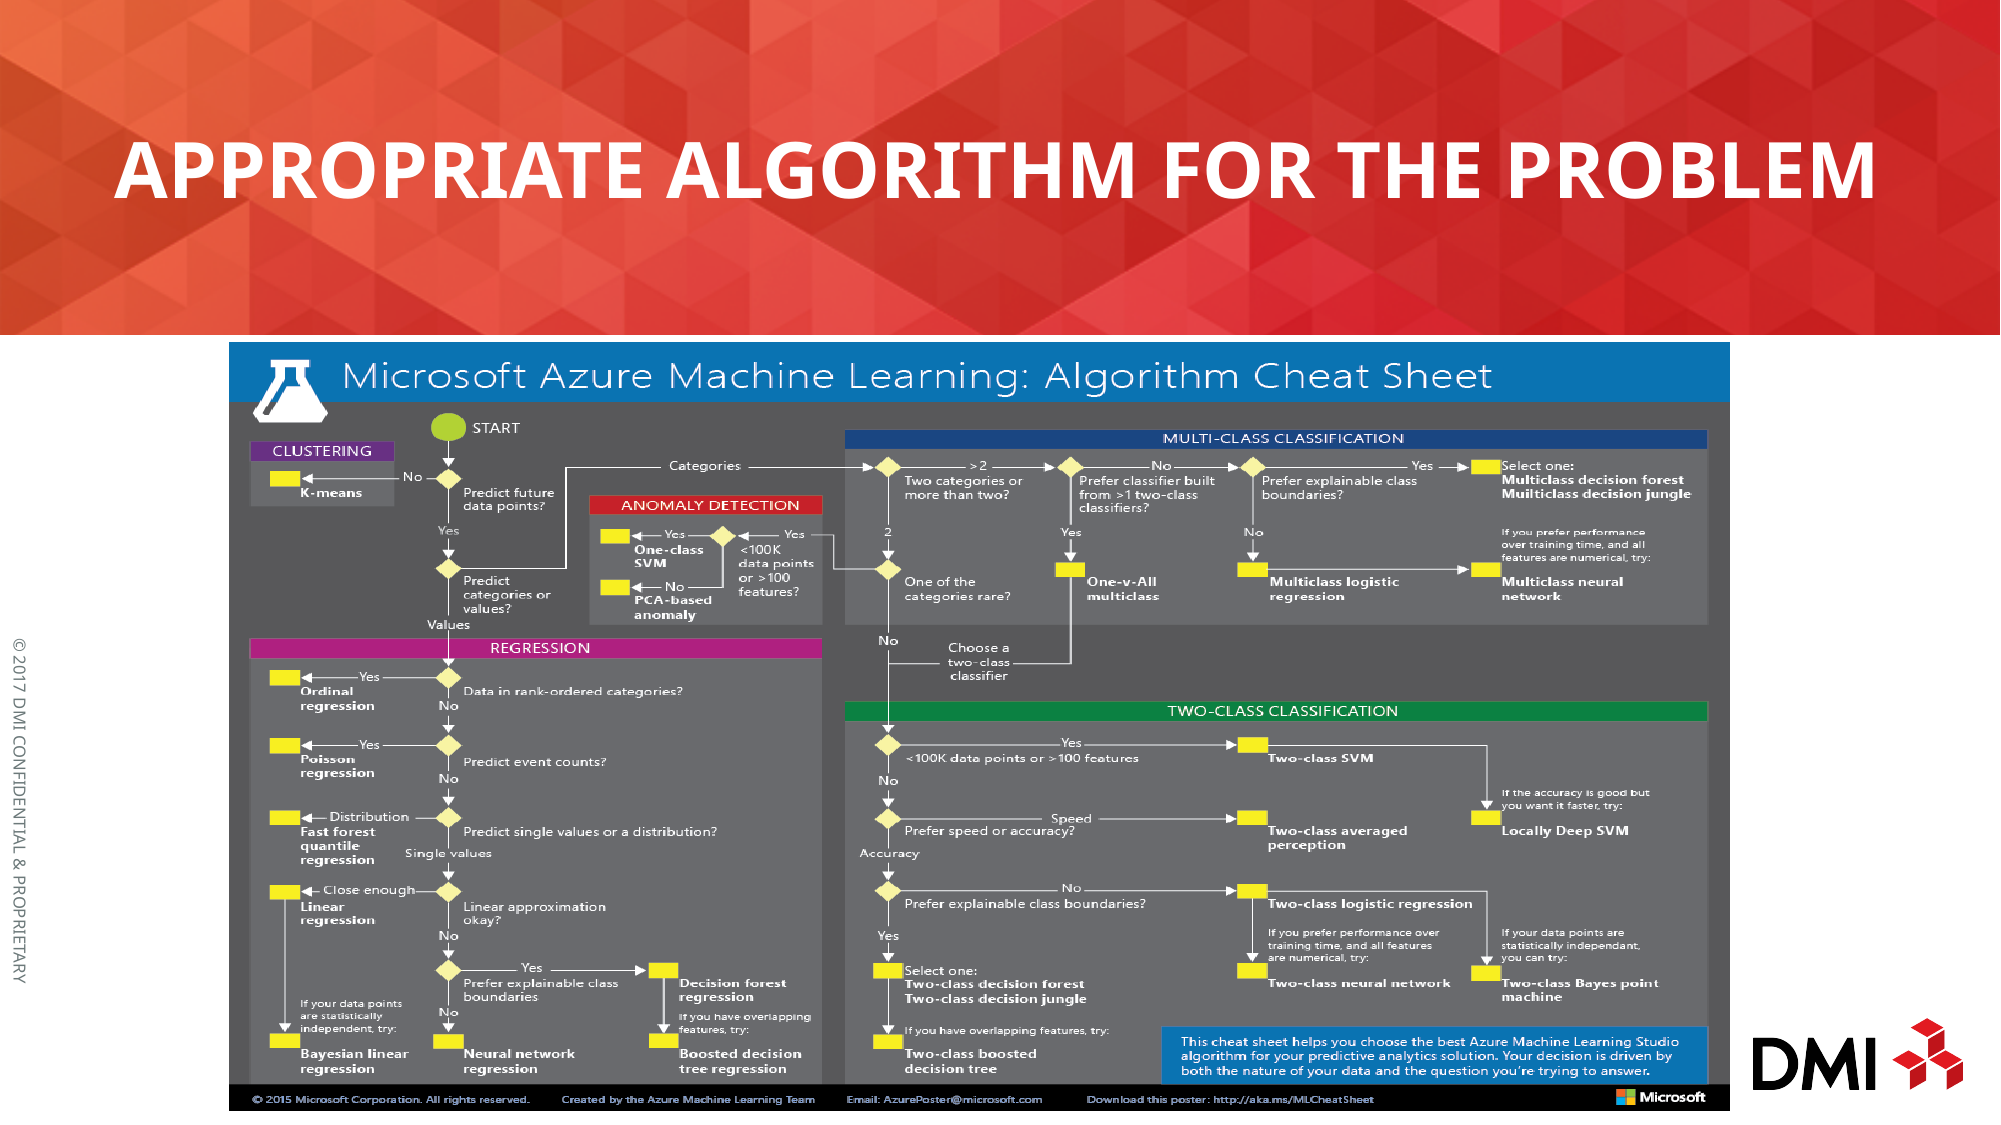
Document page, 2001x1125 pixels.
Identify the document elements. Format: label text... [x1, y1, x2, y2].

picture [0, 0, 2000, 335]
picture [228, 342, 1730, 1111]
title appropriate algorithm for the problem [99, 51, 1900, 283]
picture [1753, 1018, 1963, 1090]
